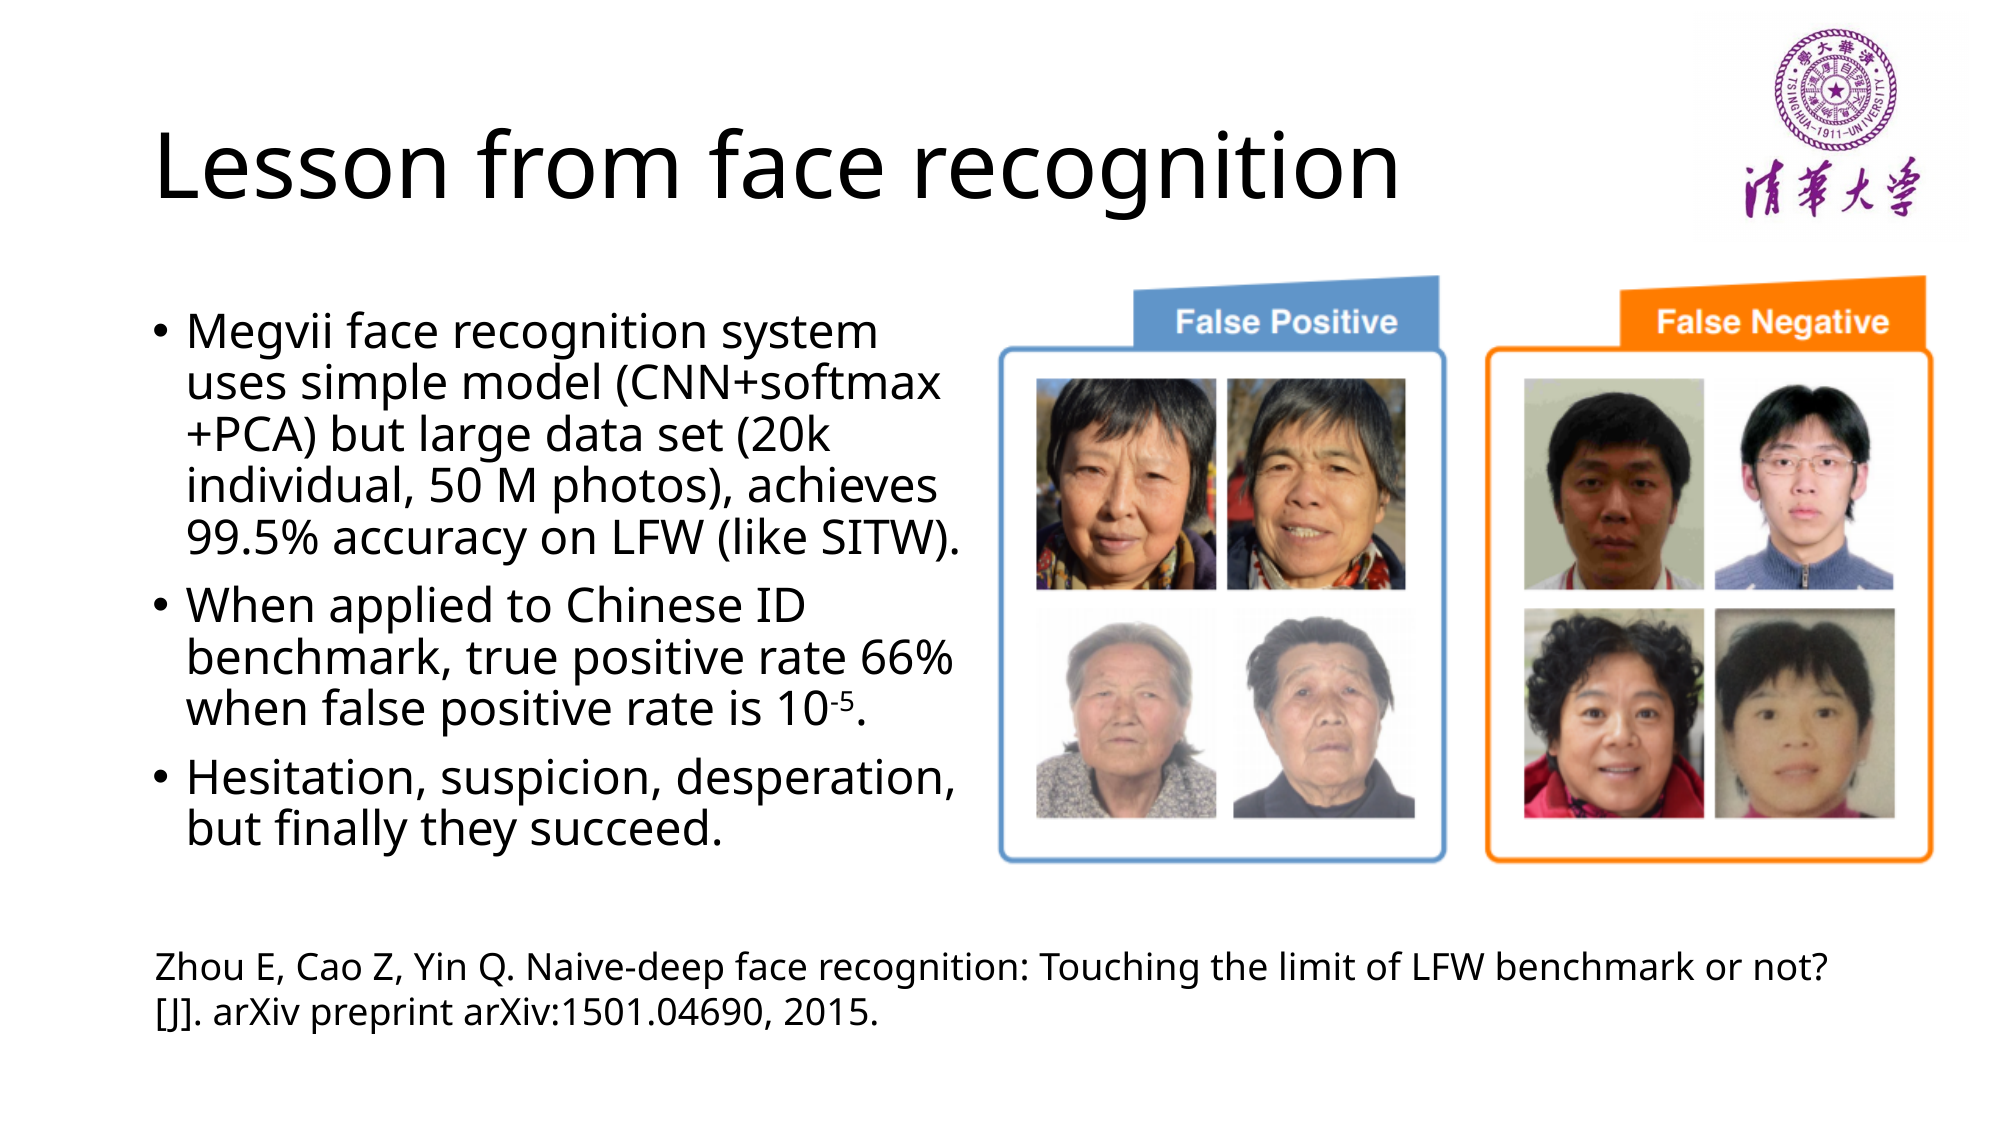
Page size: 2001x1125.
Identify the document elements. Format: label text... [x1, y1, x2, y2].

text_box Zhou E, Cao Z, Yin Q. Naive-deep face recognition: Touching the limit of LFW benchmark or not?[J]. arXiv preprint arXiv:1501.04690, 2015. [140, 935, 1885, 1040]
list Megvii face recognition system uses simple model (CNN+softmax +PCA) but large data set (20k individual, 50 M photos), achieves 99.5% accuracy on LFW (like SITW). When applied to Chinese ID benchmark, true positive rate 66% when false positive rate is 10-5. Hesitation, suspicion, desperation, but finally they succeed. [137, 299, 997, 910]
title Lesson from face recognition [137, 59, 1693, 278]
picture [982, 11, 1981, 890]
